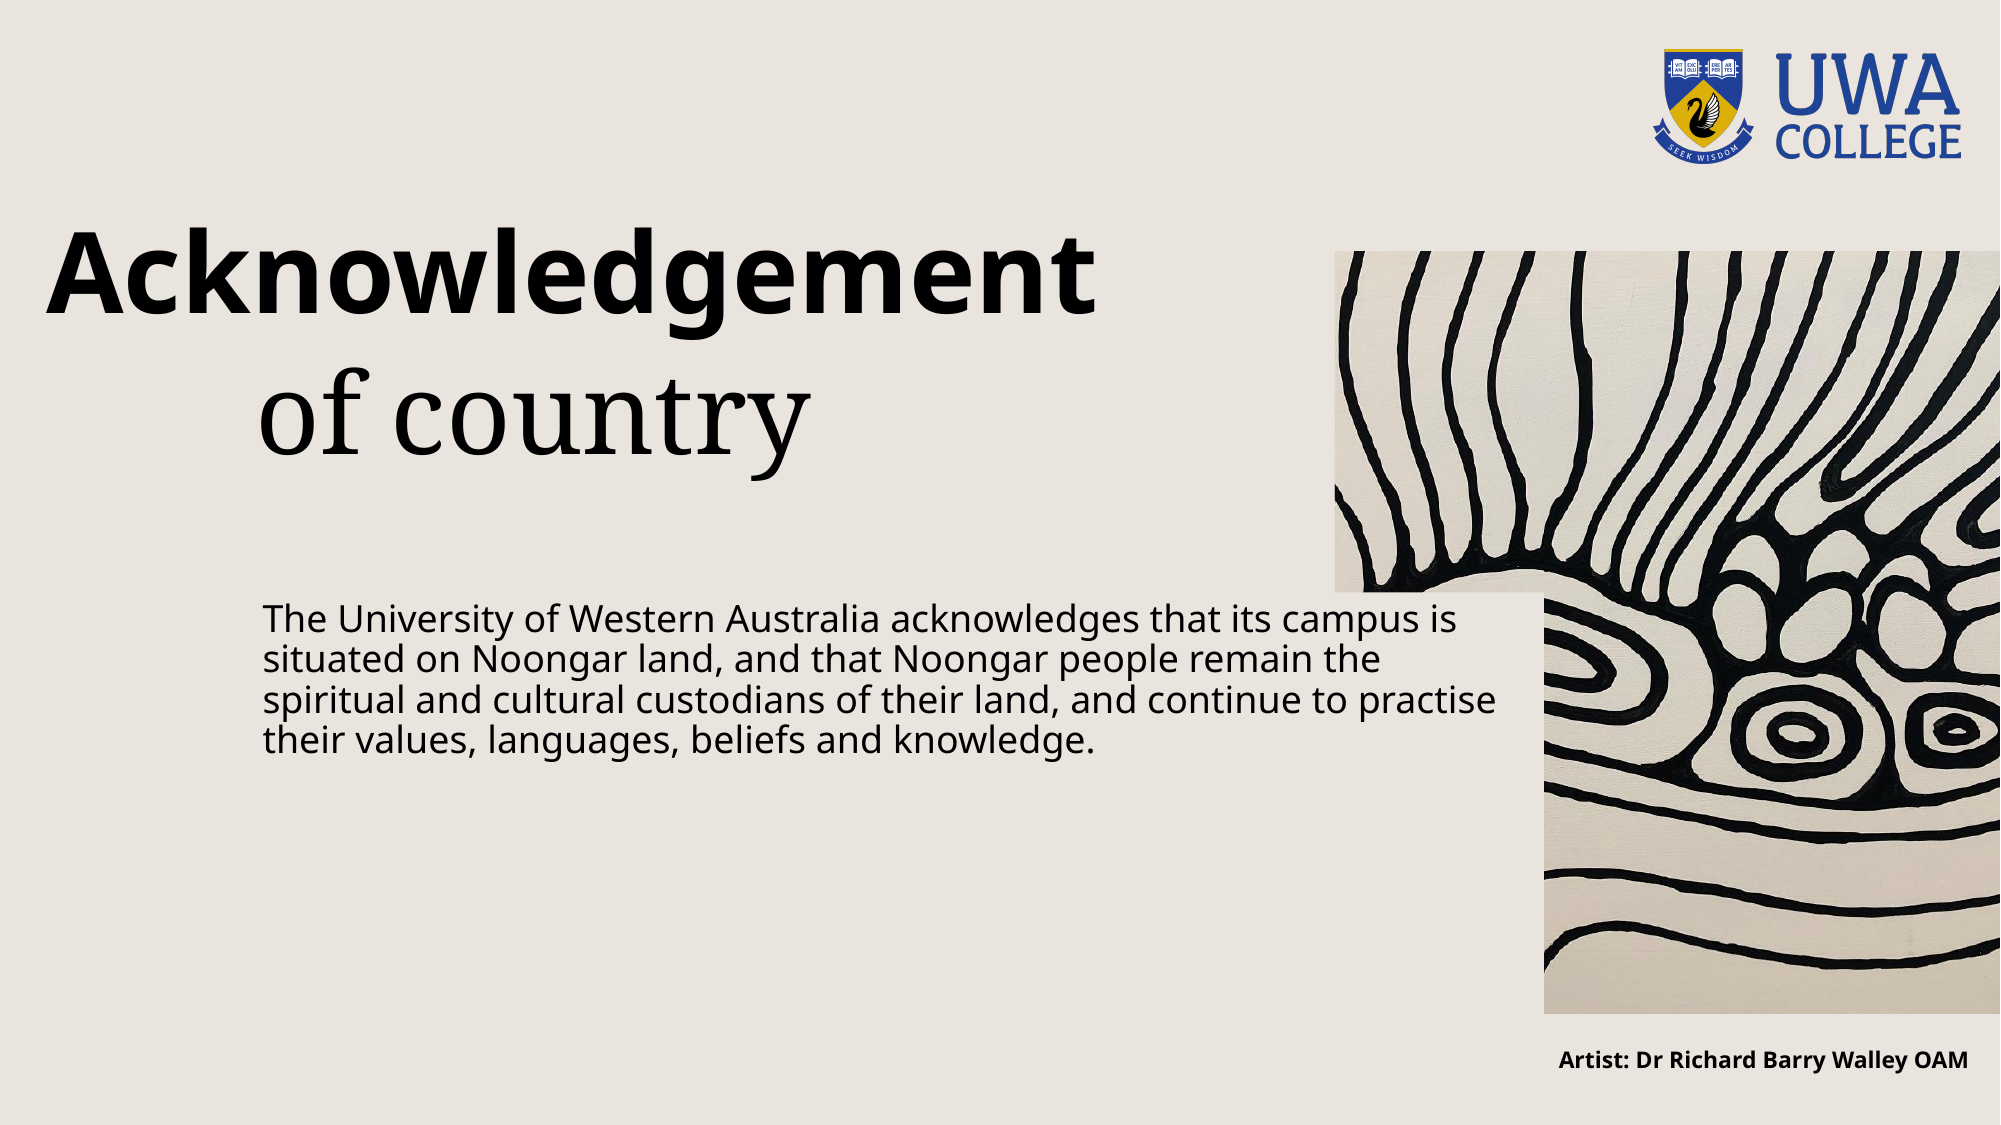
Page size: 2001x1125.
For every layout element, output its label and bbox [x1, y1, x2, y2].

picture [1653, 49, 1961, 164]
picture [1334, 251, 2000, 1014]
